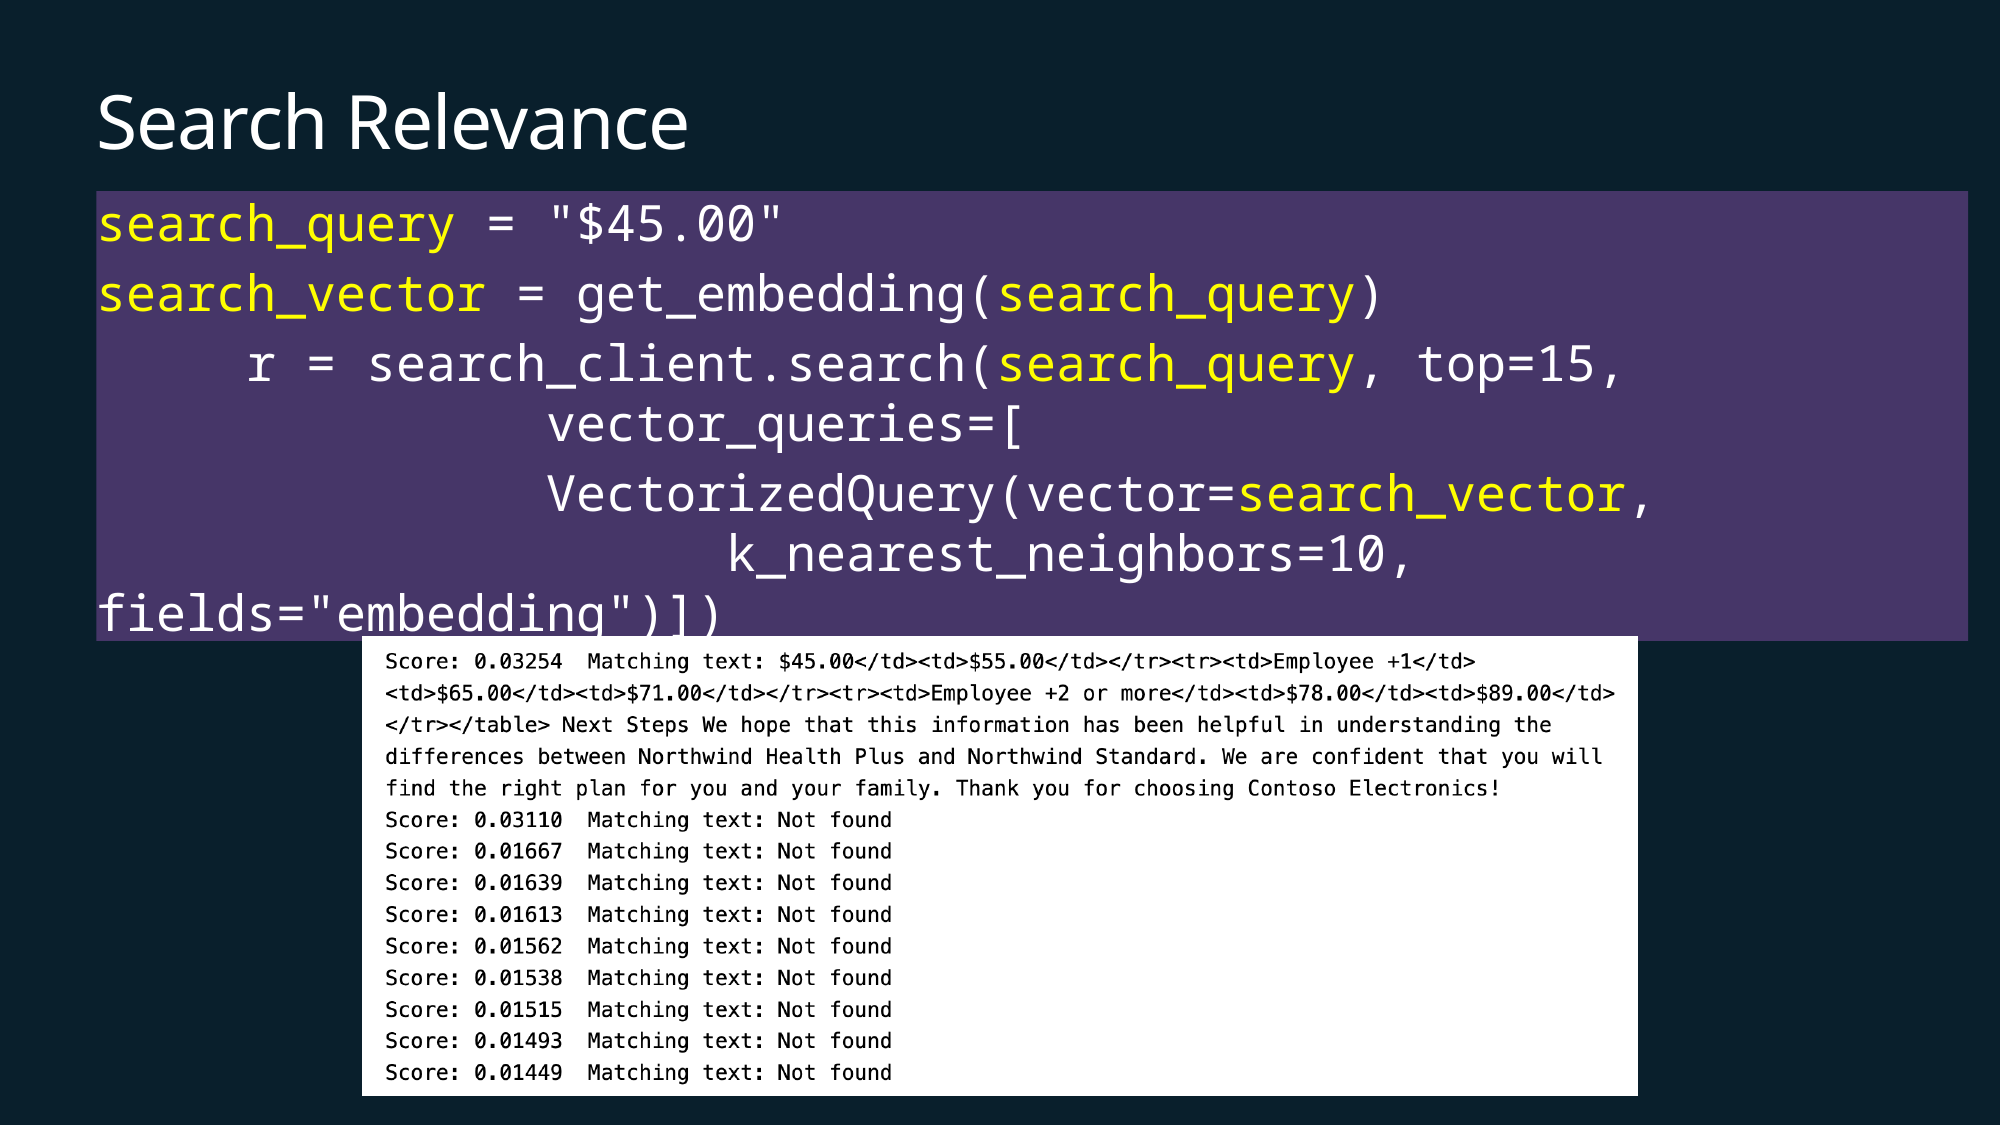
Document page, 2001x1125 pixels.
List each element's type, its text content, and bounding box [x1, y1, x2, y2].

picture [362, 635, 1638, 1096]
text_box search_query = "$45.00" search_vector = get_embedding(search_query) r = search_client.search(search_query, top=15, vector_queries=[ VectorizedQuery(vector=search_vector, k_nearest_neighbors=10, fields="embedding")]) [96, 191, 1969, 641]
title Search Relevance [96, 75, 1904, 166]
